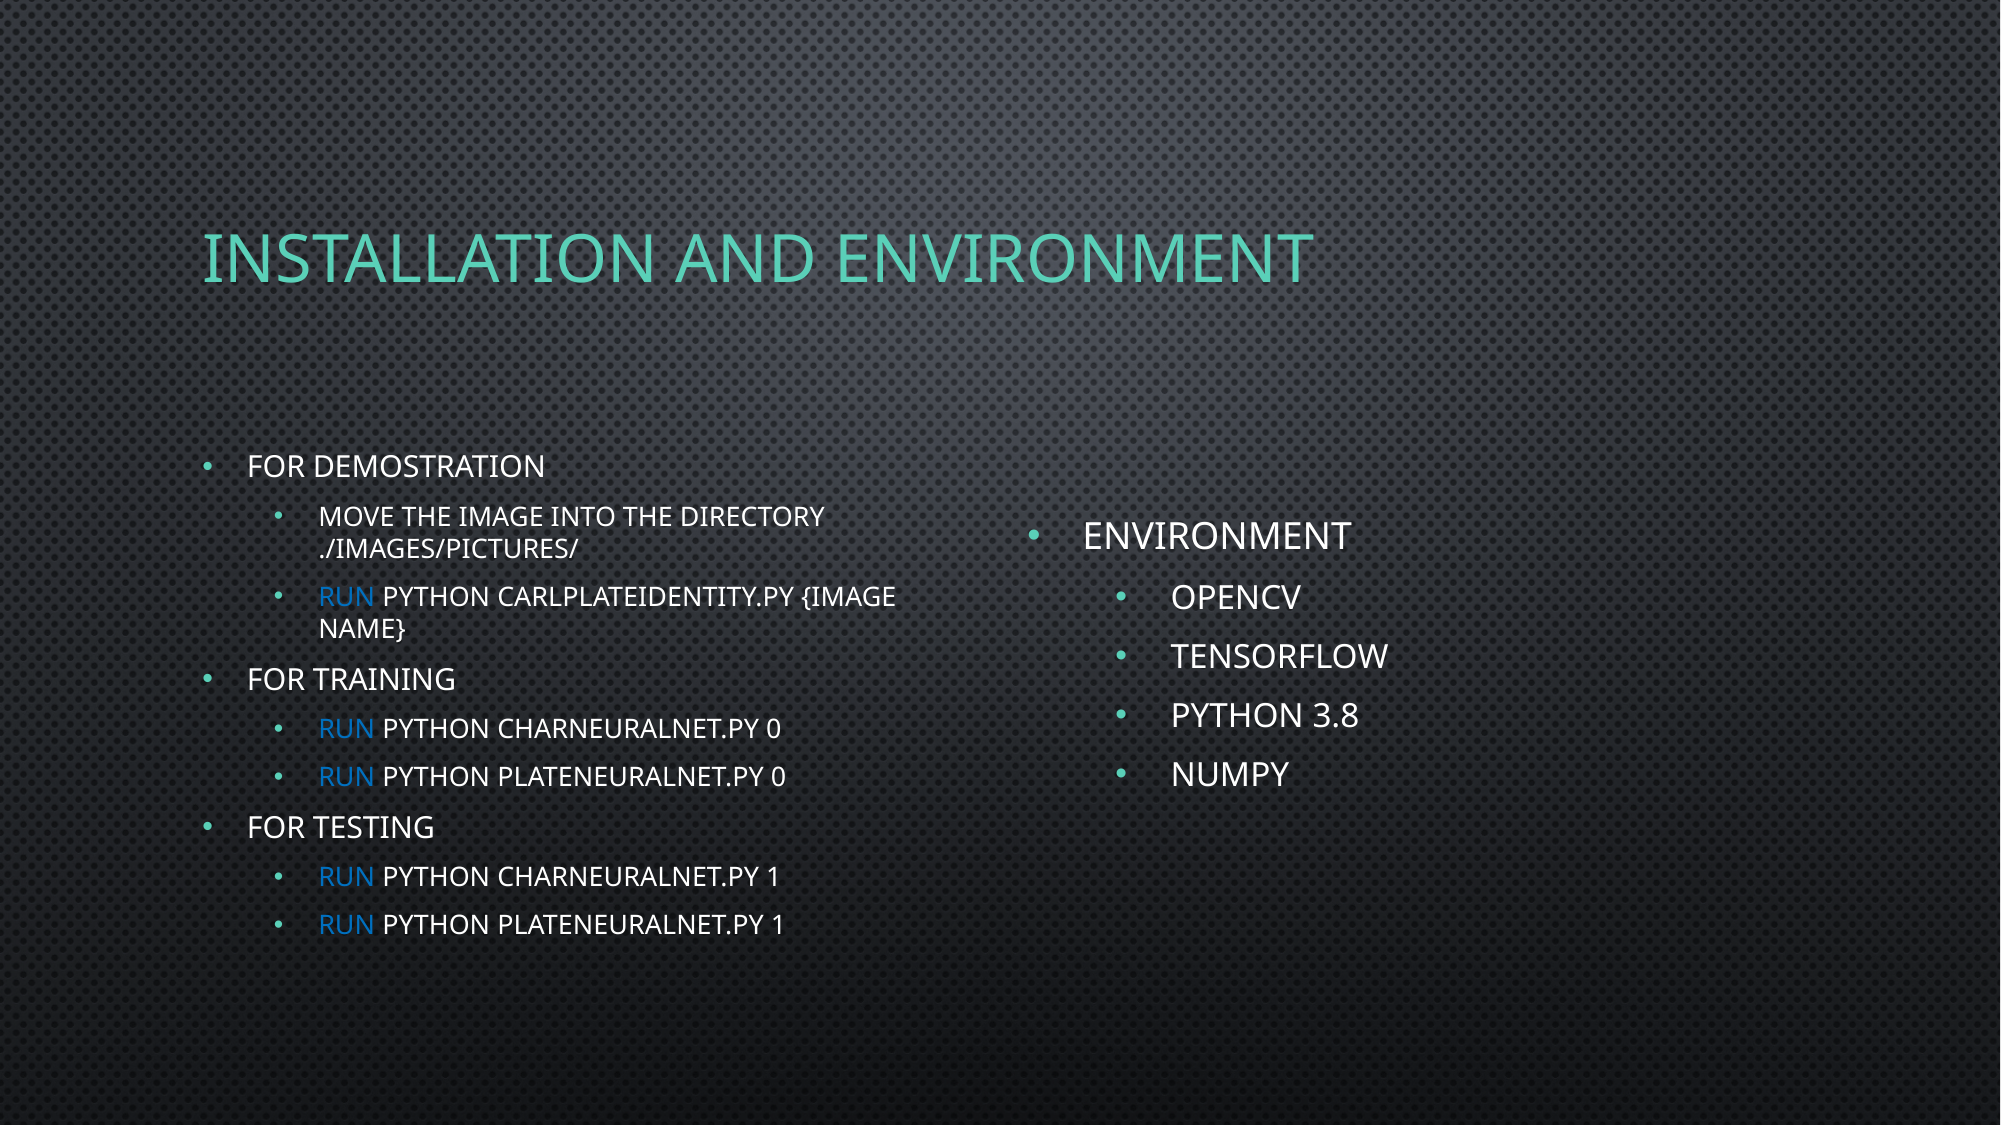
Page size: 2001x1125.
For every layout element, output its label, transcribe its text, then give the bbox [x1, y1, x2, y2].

title Installation and environment [187, 99, 1813, 413]
list For DEMOSTRATION Move the image into the directory ./images/pictures/ Run python carlPlateIdentity.py {image name} For training Run python charNeuralNet.py 0 Run python plateNeuralNet.py 0 For testing Run python charNeuralNet.py 1 Run python plateNeuralNet.py 1 [187, 437, 988, 950]
list Environment OpenCV TensorFlow Python 3.8 Numpy [1012, 437, 1813, 950]
